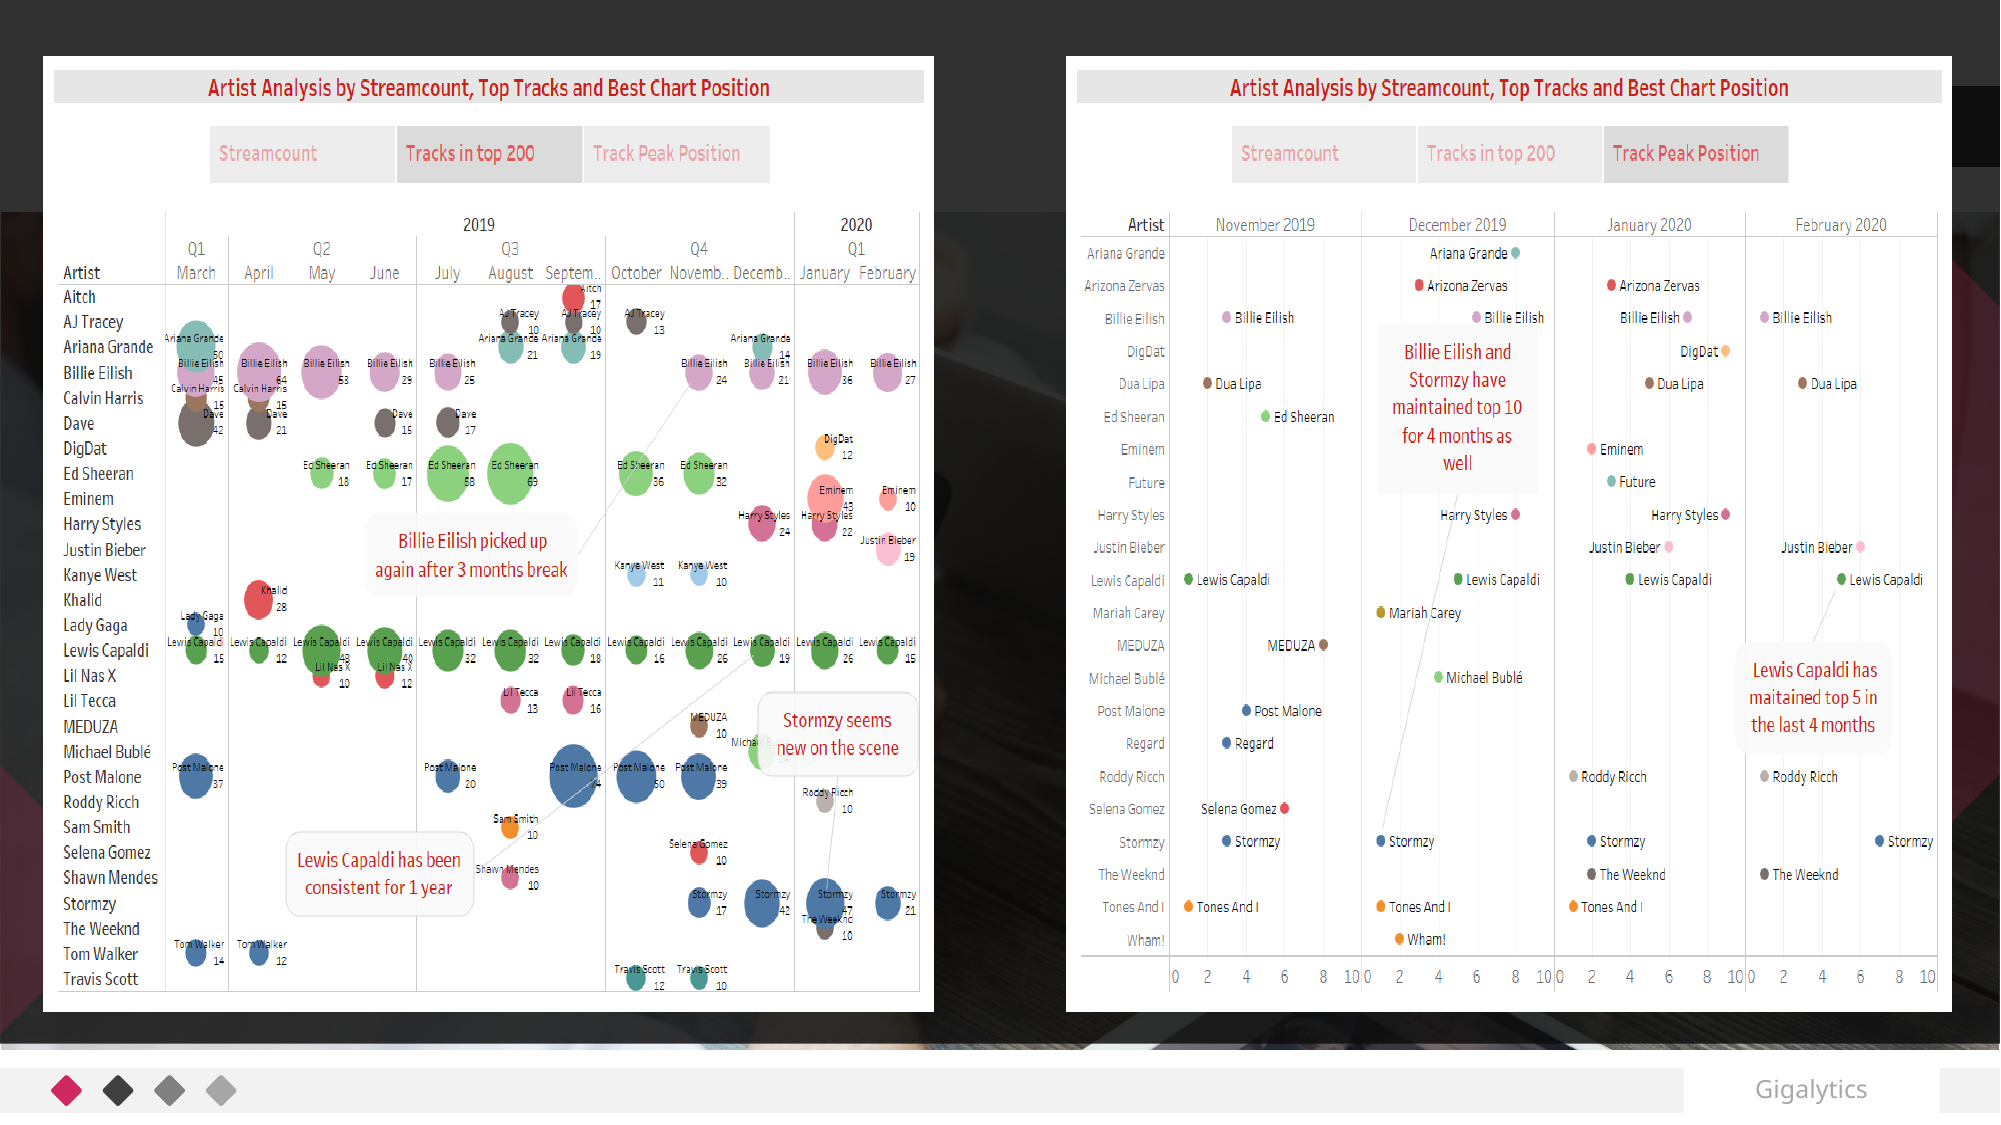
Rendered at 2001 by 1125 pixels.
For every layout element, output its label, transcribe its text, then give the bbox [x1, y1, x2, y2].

picture [0, 56, 1999, 1050]
footer Gigalytics [1683, 1067, 1940, 1114]
text_box [0, 0, 2000, 305]
